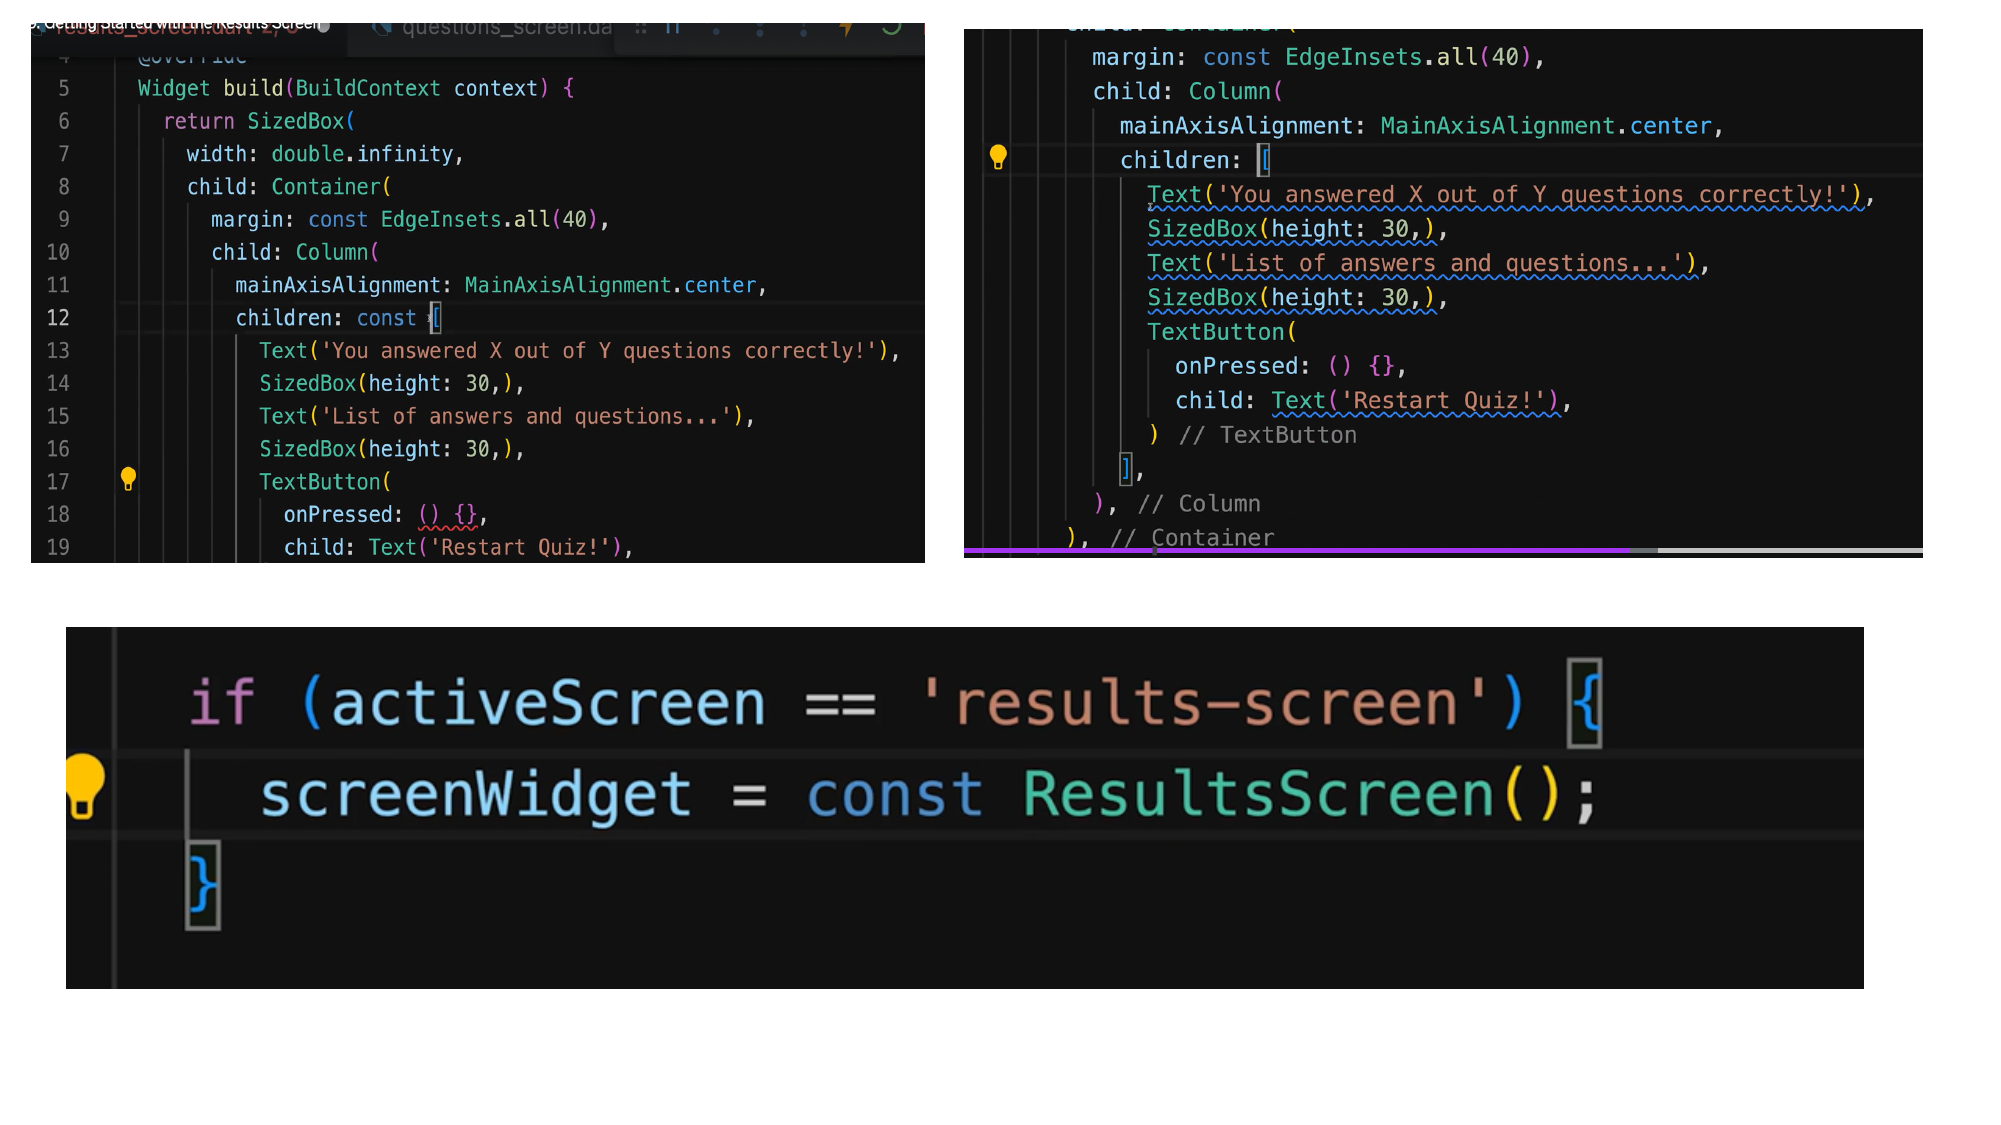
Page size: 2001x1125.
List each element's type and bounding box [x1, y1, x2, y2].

picture [31, 23, 925, 563]
picture [964, 29, 1923, 558]
picture [66, 627, 1864, 989]
